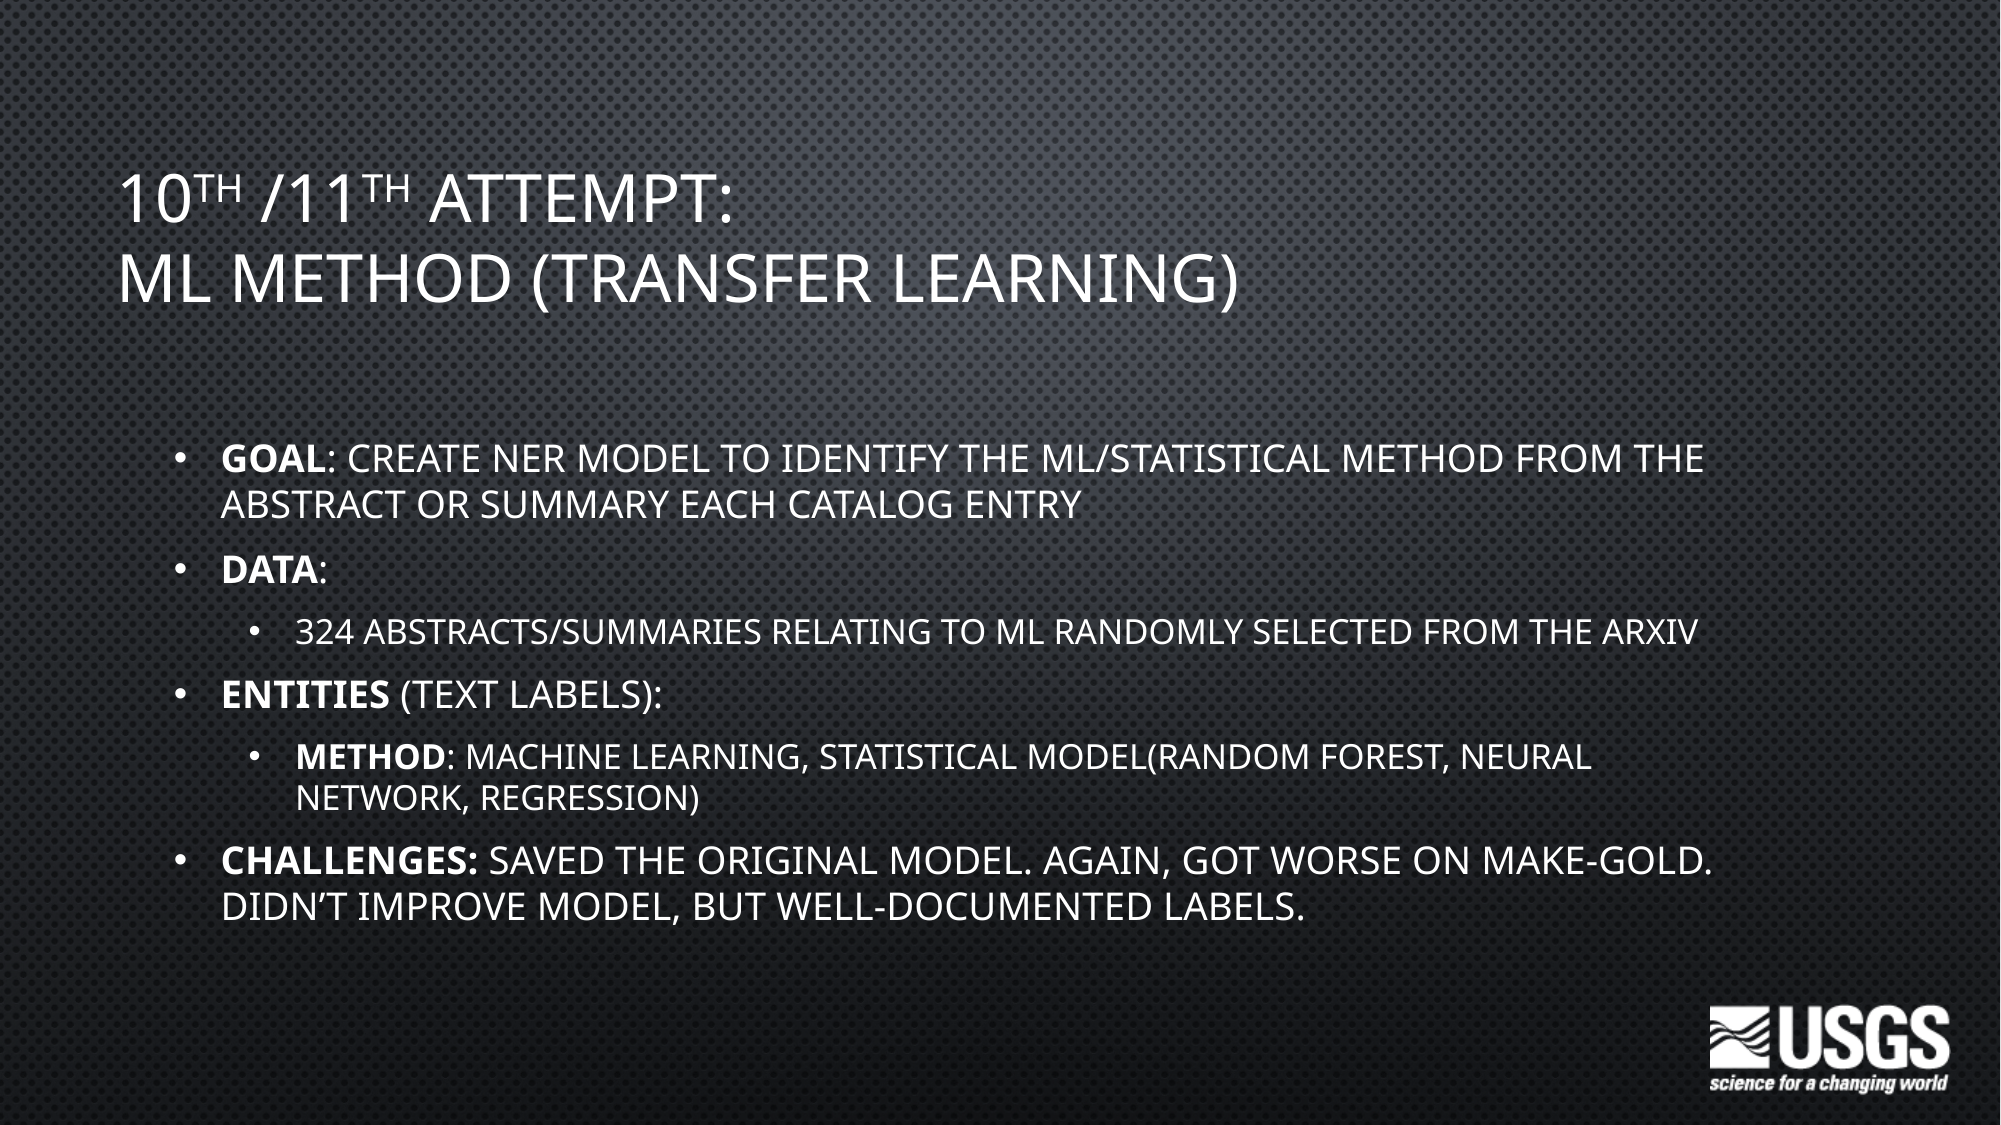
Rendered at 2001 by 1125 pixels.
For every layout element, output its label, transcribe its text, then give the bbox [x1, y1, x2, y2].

picture [1710, 1003, 1951, 1099]
list Goal: Create NER model to identify the ML/Statistical method from the abstract or summary each catalog entry Data: 324 Abstracts/summaries relating to ml randomly selected from the ARXIV Entities (Text Labels): Method: Machine learning, Statistical Model(random forest, neural network, regression) Challenges: Saved the original model. Again, got worse on make-gold. Didn’t improve model, but well-documented labels. [158, 425, 1784, 938]
title 10th /11th Attempt: ML METHOD (transfer learning) [101, 79, 1727, 392]
